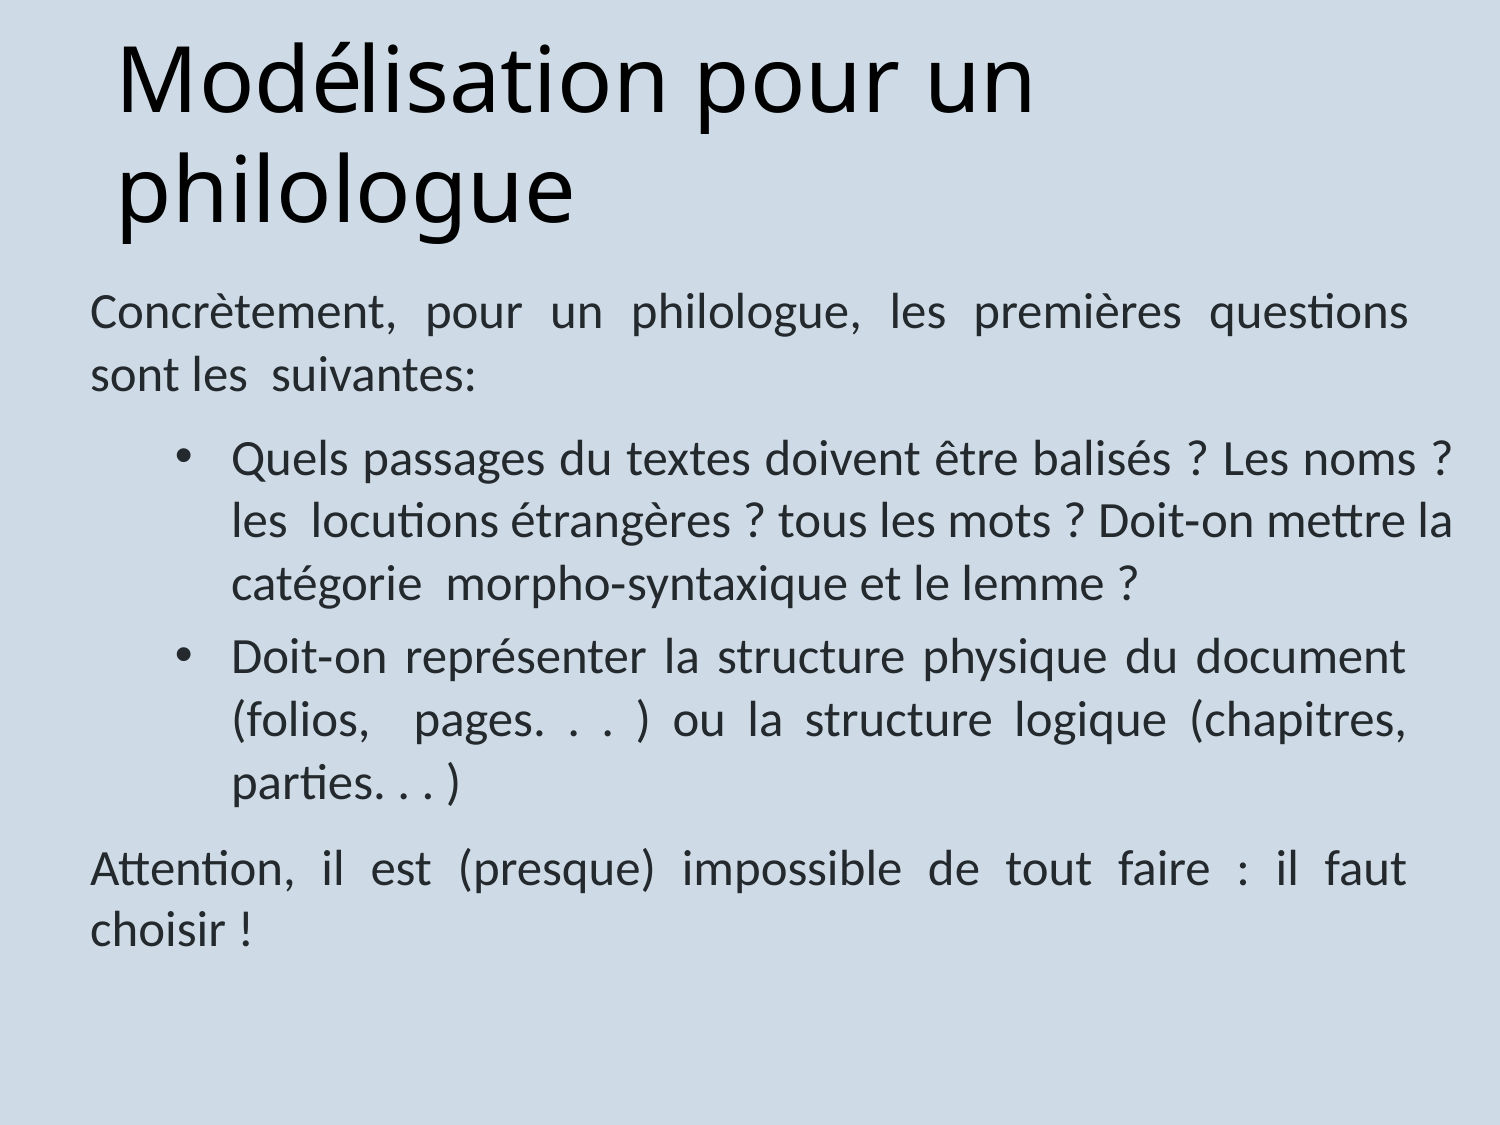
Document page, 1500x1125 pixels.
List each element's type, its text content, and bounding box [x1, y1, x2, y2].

title Modélisation pour un philologue [113, 19, 1252, 242]
text_box Concrètement, pour un philologue, les premières questions sont les suivantes: Quels passages du textes doivent être balisés ? Les noms ? les locutions étrangères ? tous les mots ? Doit‑on mettre la catégorie morpho‑syntaxique et le lemme ? Doit‑on représenter la structure physique du document (folios, pages. . . ) ou la structure logique (chapitres, parties. . . ) Attention, il est (presque) impossible de tout faire : il faut choisir ! [88, 273, 1455, 957]
